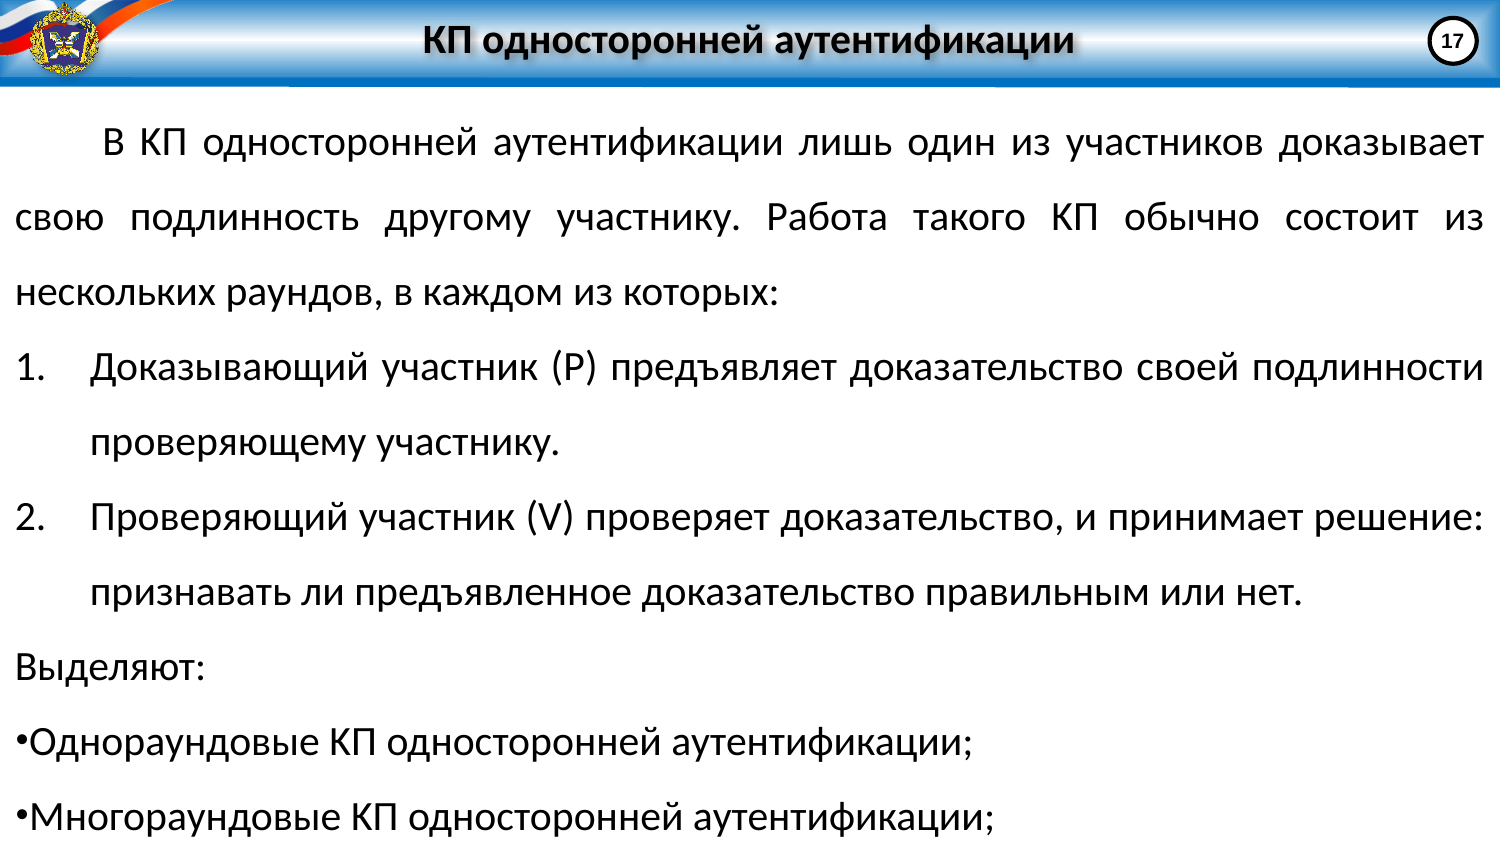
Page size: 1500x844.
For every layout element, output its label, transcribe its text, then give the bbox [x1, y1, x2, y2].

text_box В KП односторонней аутентификации лишь один из участников доказывает свою подлинность другому участнику. Работа такого KП обычно состоит из нескольких раундов, в каждом из которых: Доказывающий участник (P) предъявляет доказательство своей подлинности проверяющему участнику. Проверяющий участник (V) проверяет доказательство, и принимает решение: признавать ли предъявленное доказательство правильным или нет. Выделяют: Однораундовые KП односторонней аутентификации; Многораундовые KП односторонней аутентификации; [0, 81, 1500, 844]
slide_number 17 [1423, 12, 1483, 68]
title КП односторонней аутентификации [0, 0, 1499, 81]
